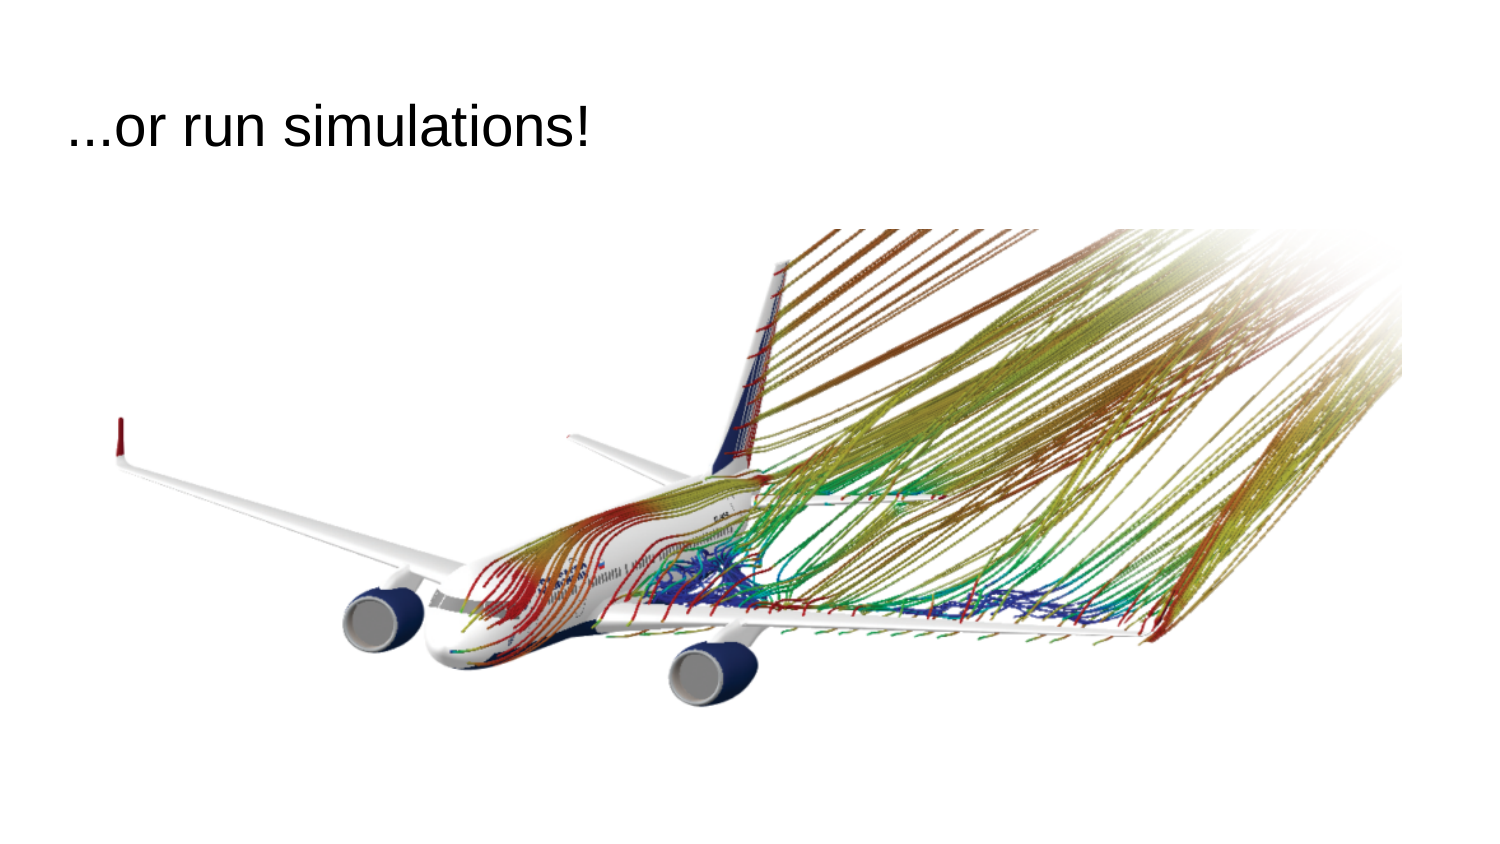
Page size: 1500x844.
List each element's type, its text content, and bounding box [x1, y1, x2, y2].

title ...or run simulations! [51, 72, 1449, 167]
picture [97, 229, 1403, 720]
